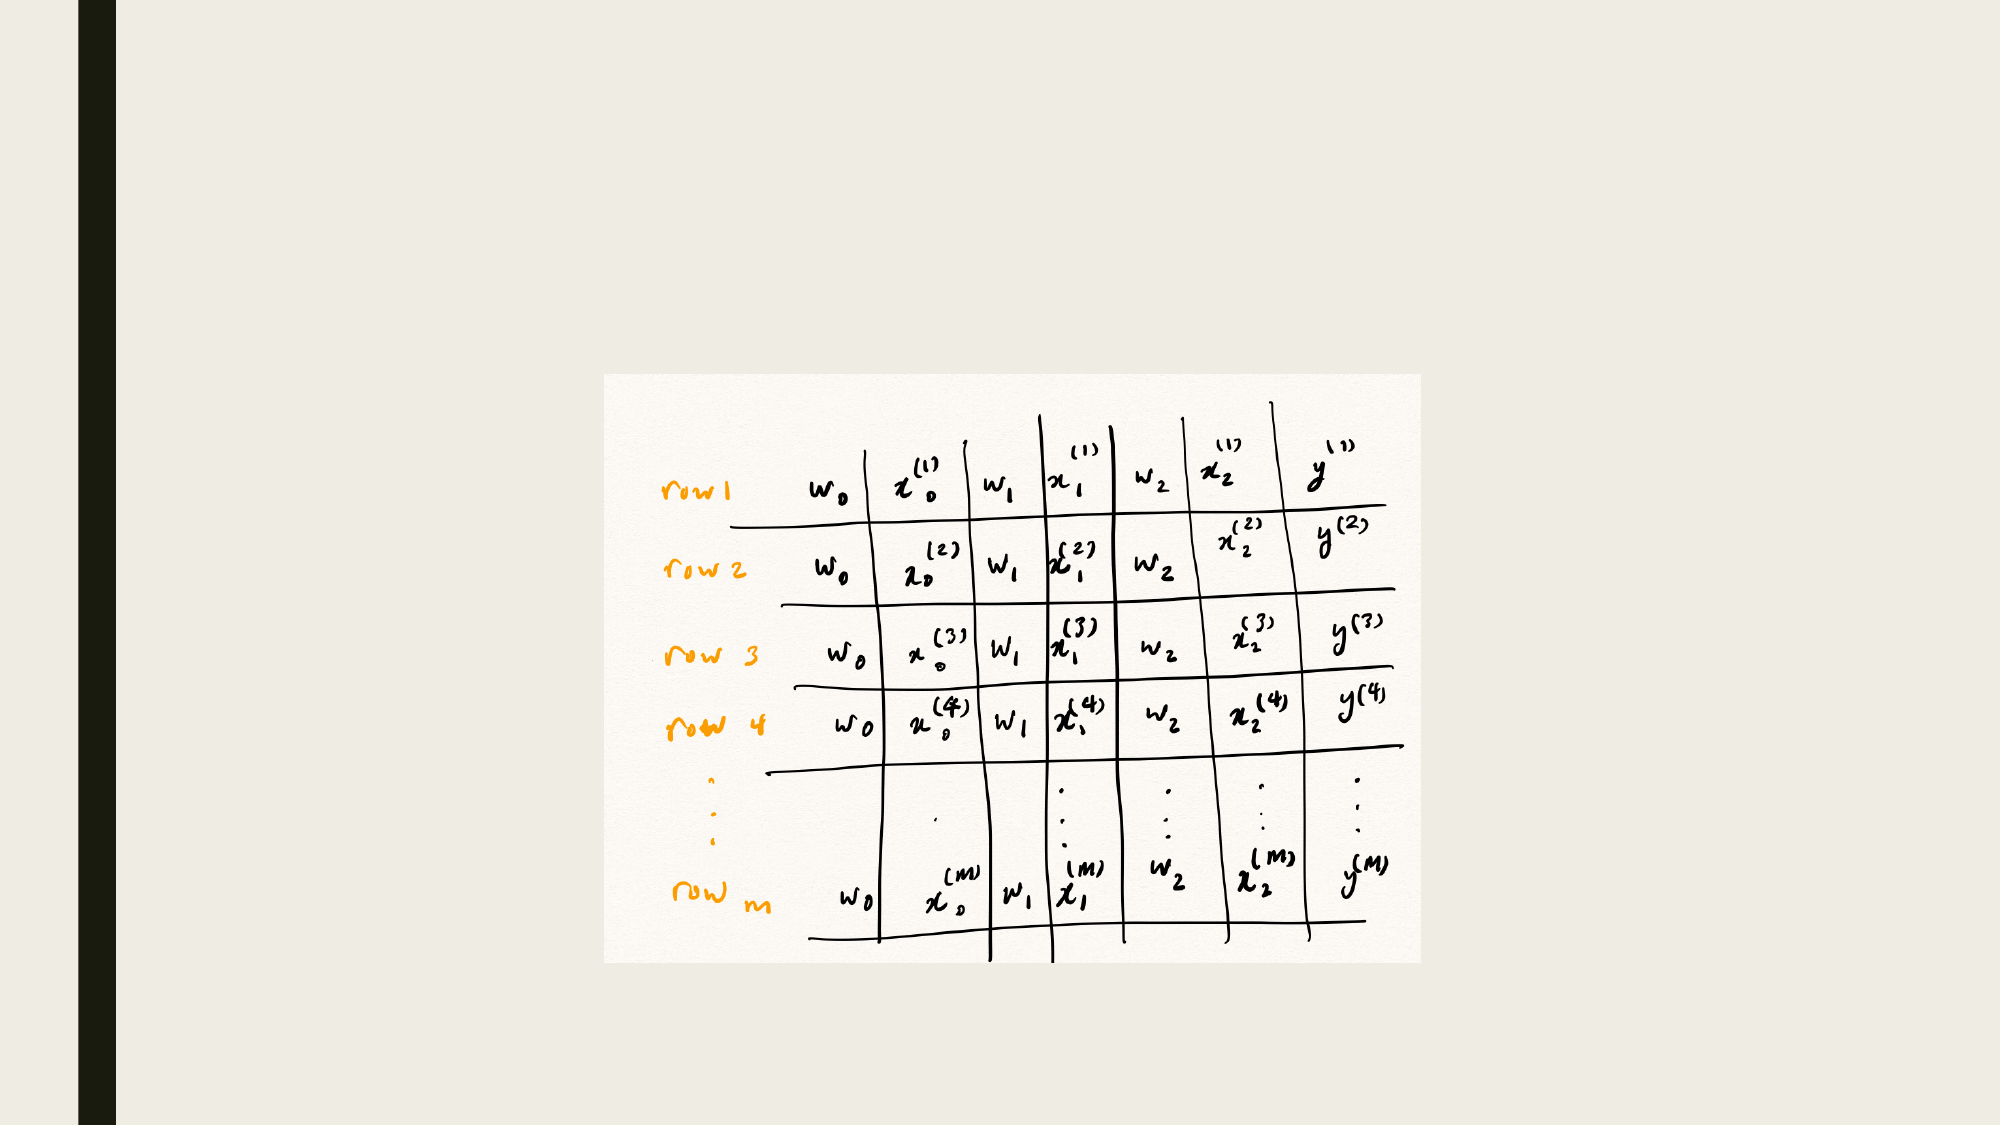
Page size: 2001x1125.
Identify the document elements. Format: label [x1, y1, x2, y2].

list [604, 374, 1421, 963]
